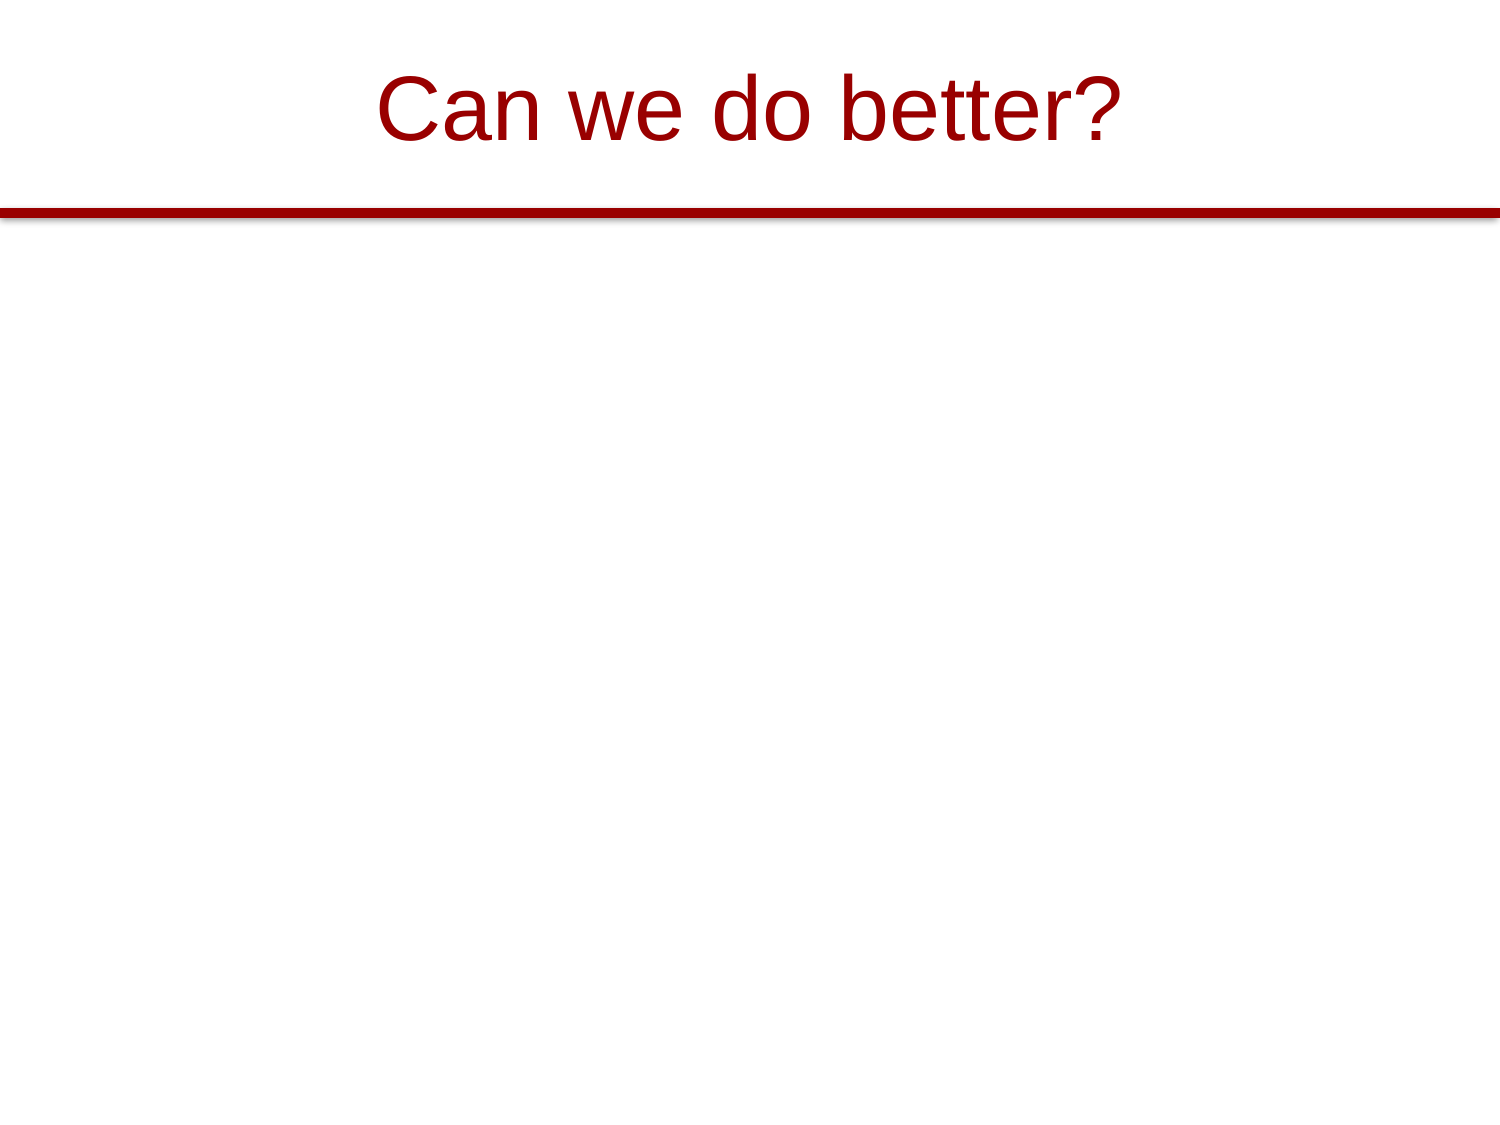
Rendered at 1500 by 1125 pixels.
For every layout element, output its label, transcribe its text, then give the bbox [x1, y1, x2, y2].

title Can we do better? [112, 0, 1388, 207]
